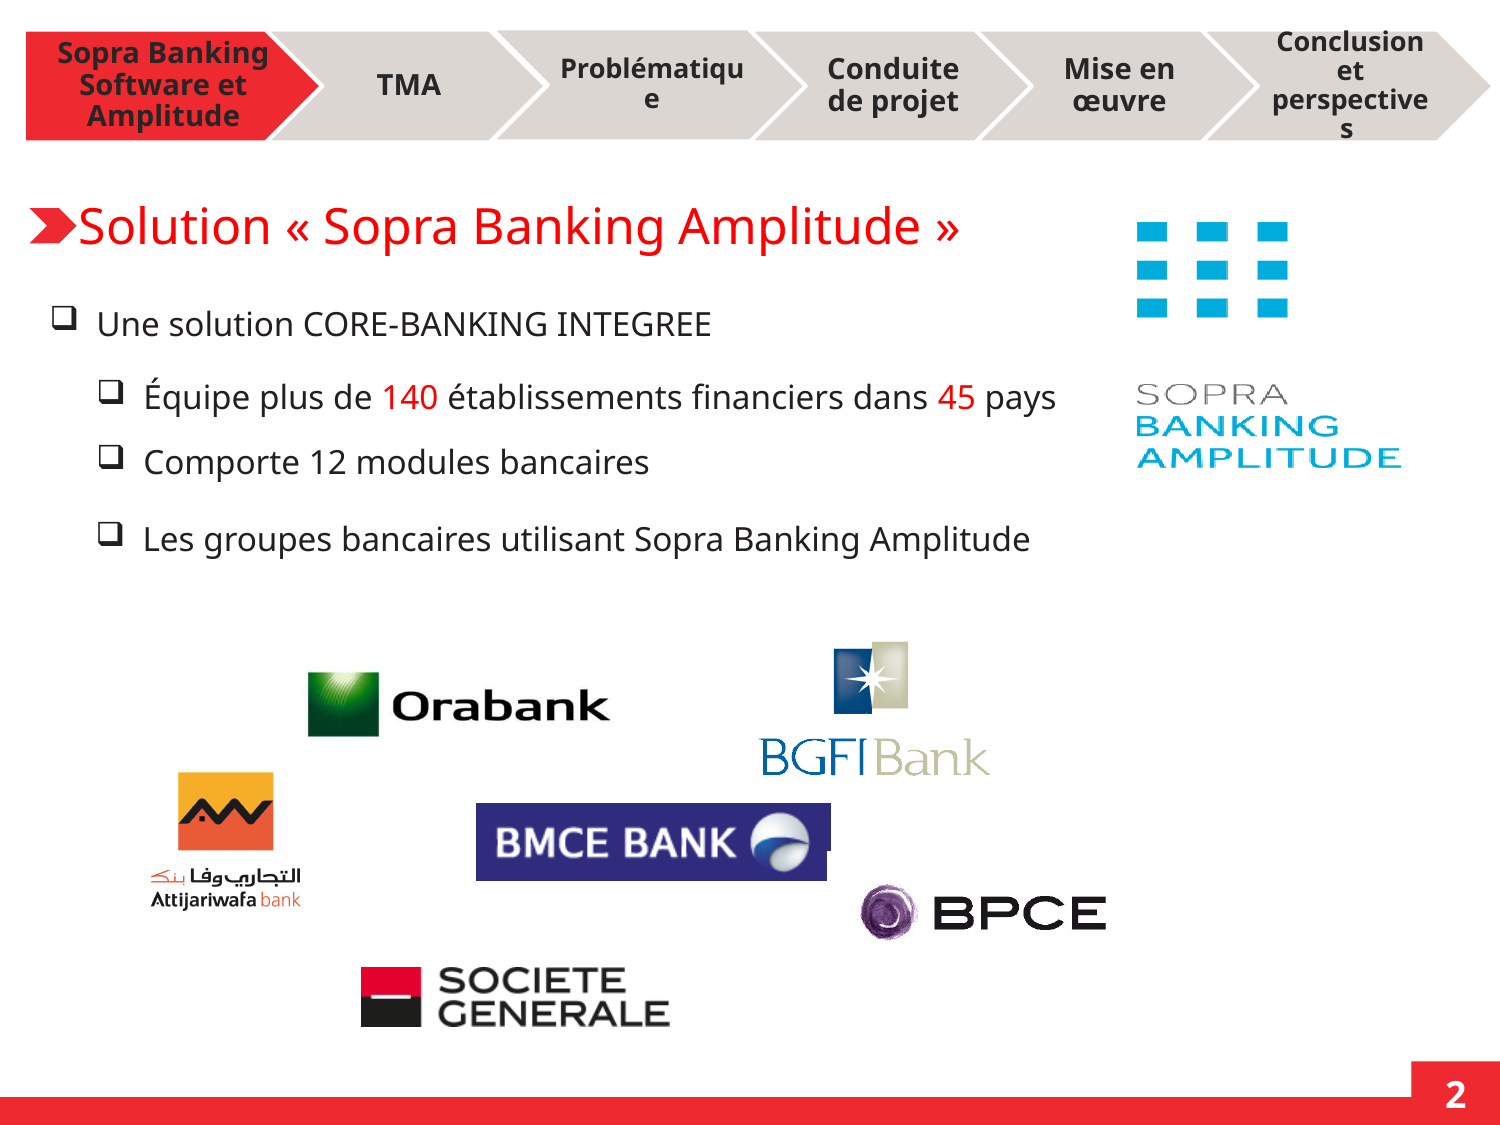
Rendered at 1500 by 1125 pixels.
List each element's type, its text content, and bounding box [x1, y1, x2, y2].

text_box Comporte 12 modules bancaires [81, 434, 1260, 489]
picture [475, 803, 1138, 973]
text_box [23, 0, 1495, 355]
picture [290, 654, 620, 760]
picture [1141, 428, 1154, 433]
picture [1137, 355, 1402, 469]
text_box 2 [1409, 1059, 1500, 1125]
picture [150, 771, 301, 912]
picture [758, 640, 991, 777]
text_box Les groupes bancaires utilisant Sopra Banking Amplitude [80, 510, 1259, 566]
picture [361, 967, 670, 1027]
text_box Équipe plus de 140 établissements financiers dans 45 pays [81, 369, 1132, 424]
picture [1141, 419, 1151, 424]
